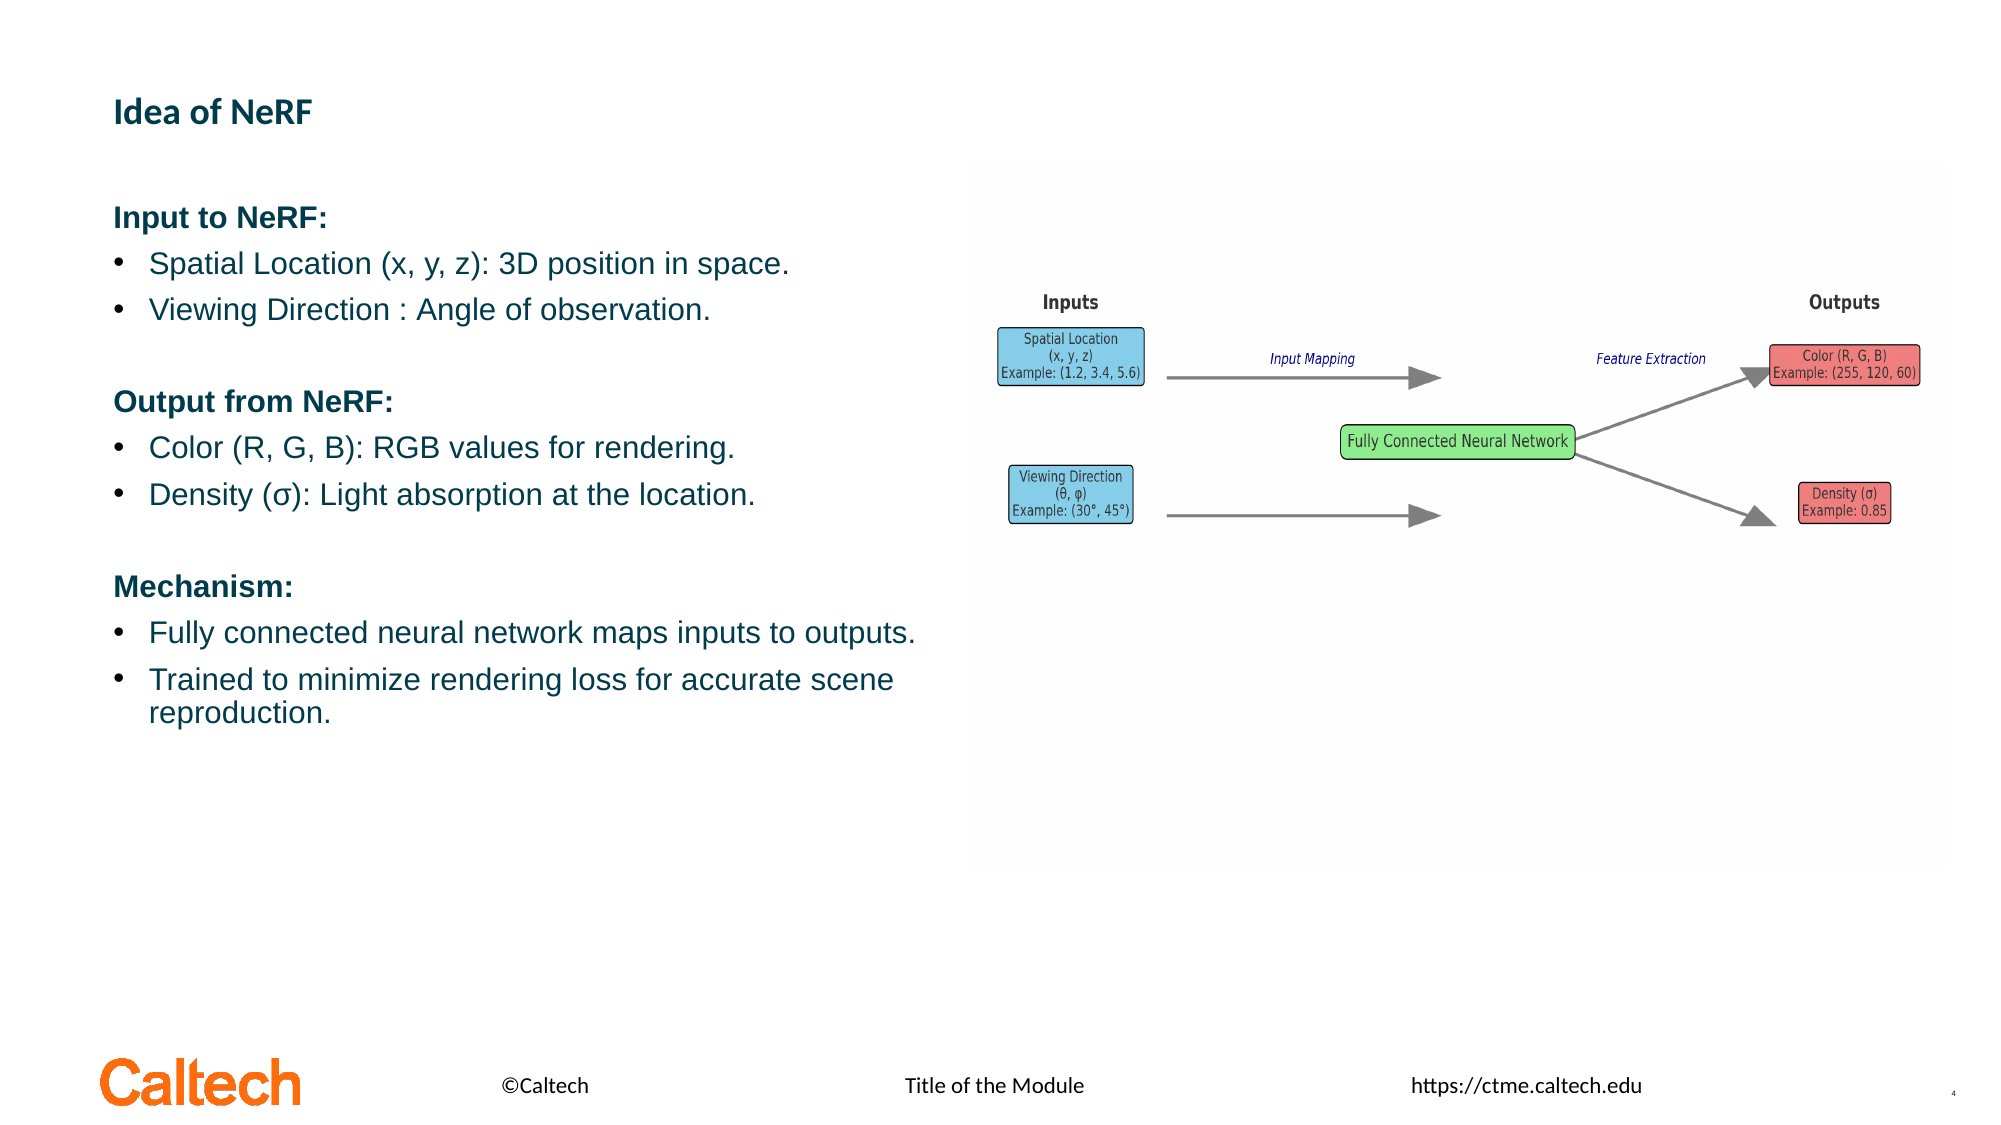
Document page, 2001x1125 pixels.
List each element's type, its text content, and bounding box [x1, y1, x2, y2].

picture [966, 162, 1948, 869]
text_box Input to NeRF: Spatial Location (x, y, z): 3D position in space. Viewing Direction : Angle of observation. Output from NeRF: Color (R, G, B): RGB values for rendering. Density (σ): Light absorption at the location. Mechanism: Fully connected neural network maps inputs to outputs. Trained to minimize rendering loss for accurate scene reproduction. [98, 193, 967, 908]
title Idea of NeRF [98, 84, 1899, 163]
slide_number 4 [1837, 1068, 1971, 1106]
picture [100, 1057, 300, 1106]
footer Title of the Module [790, 1068, 1200, 1106]
